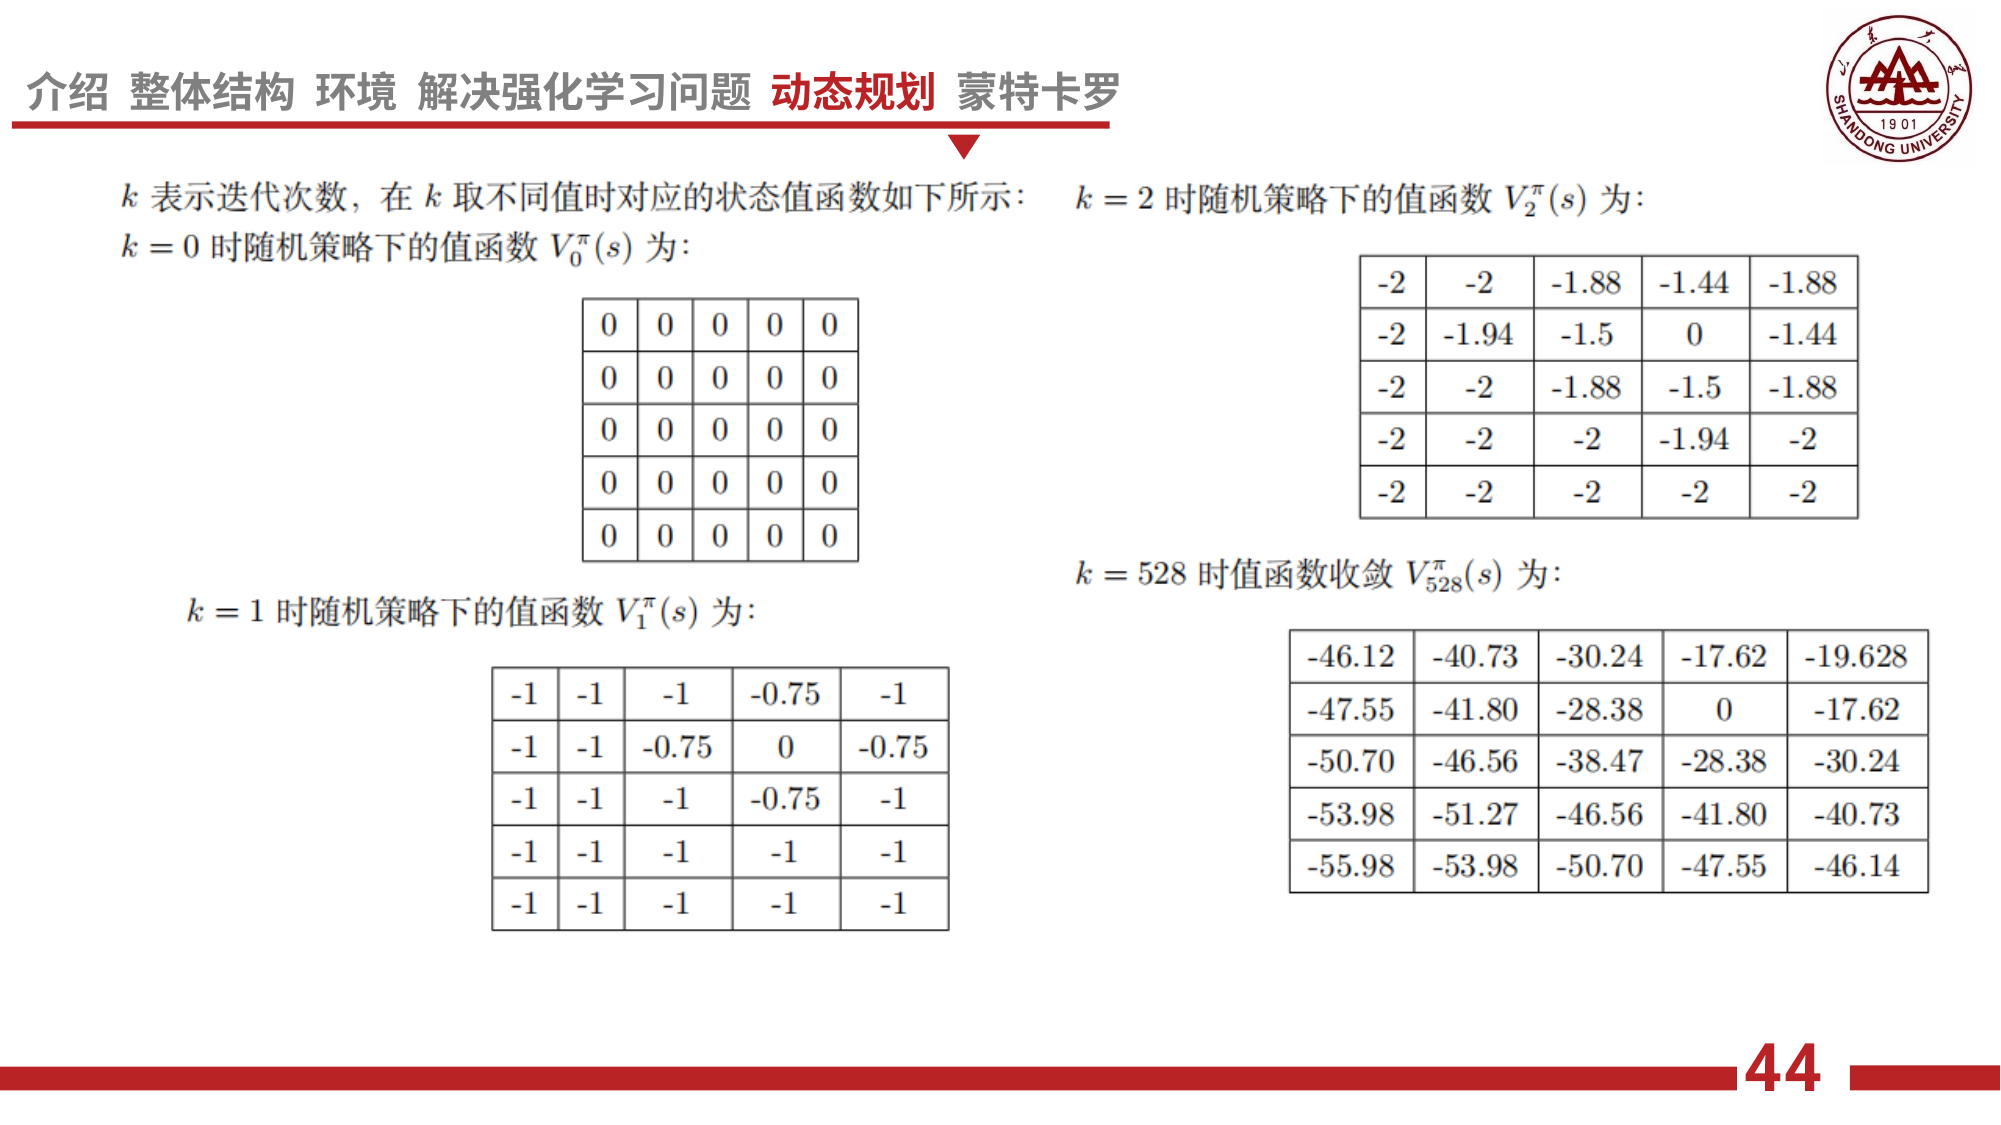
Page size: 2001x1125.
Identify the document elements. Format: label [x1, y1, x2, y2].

picture [102, 174, 1047, 951]
picture [1070, 9, 1977, 903]
